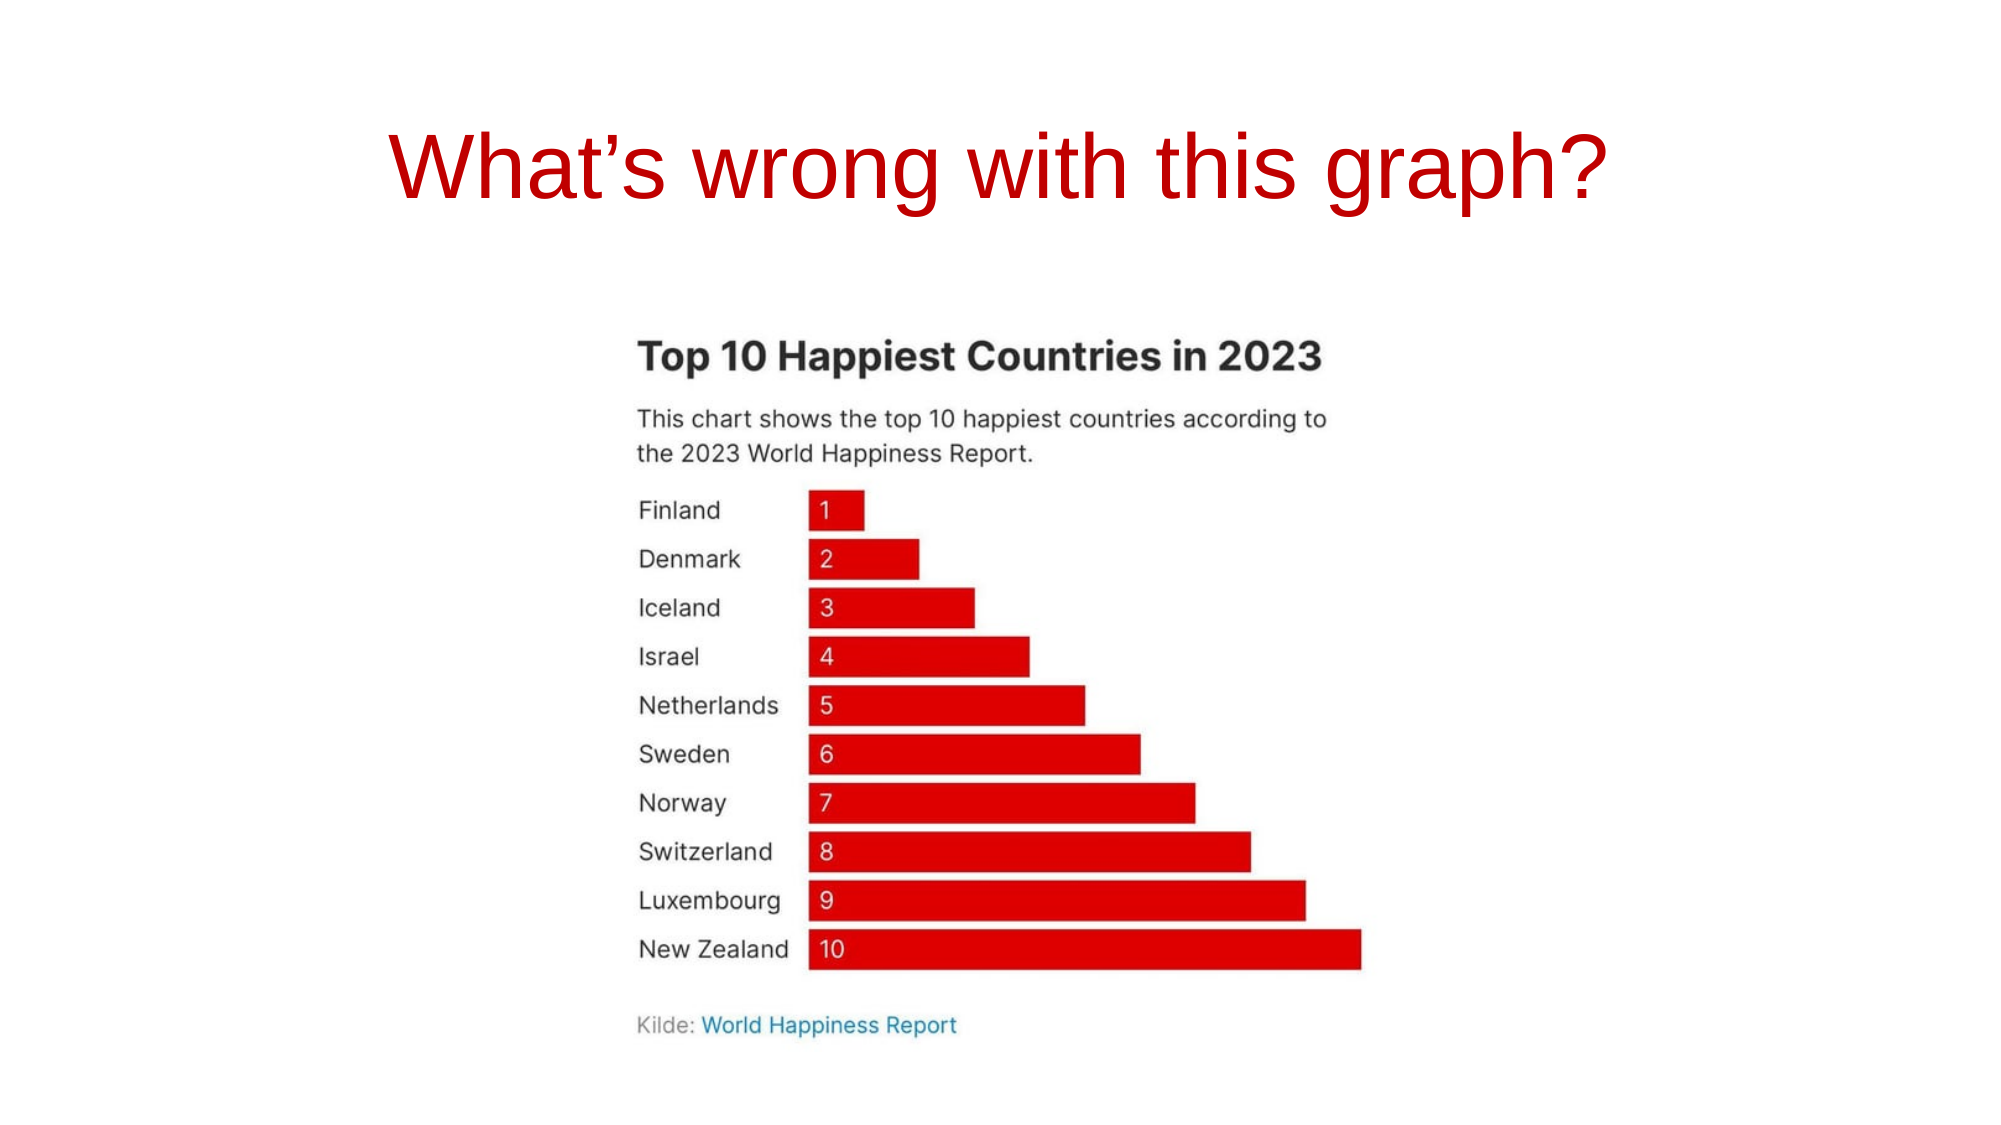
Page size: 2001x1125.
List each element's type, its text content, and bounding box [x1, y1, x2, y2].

picture [604, 321, 1396, 1052]
title What’s wrong with this graph? [137, 59, 1863, 278]
